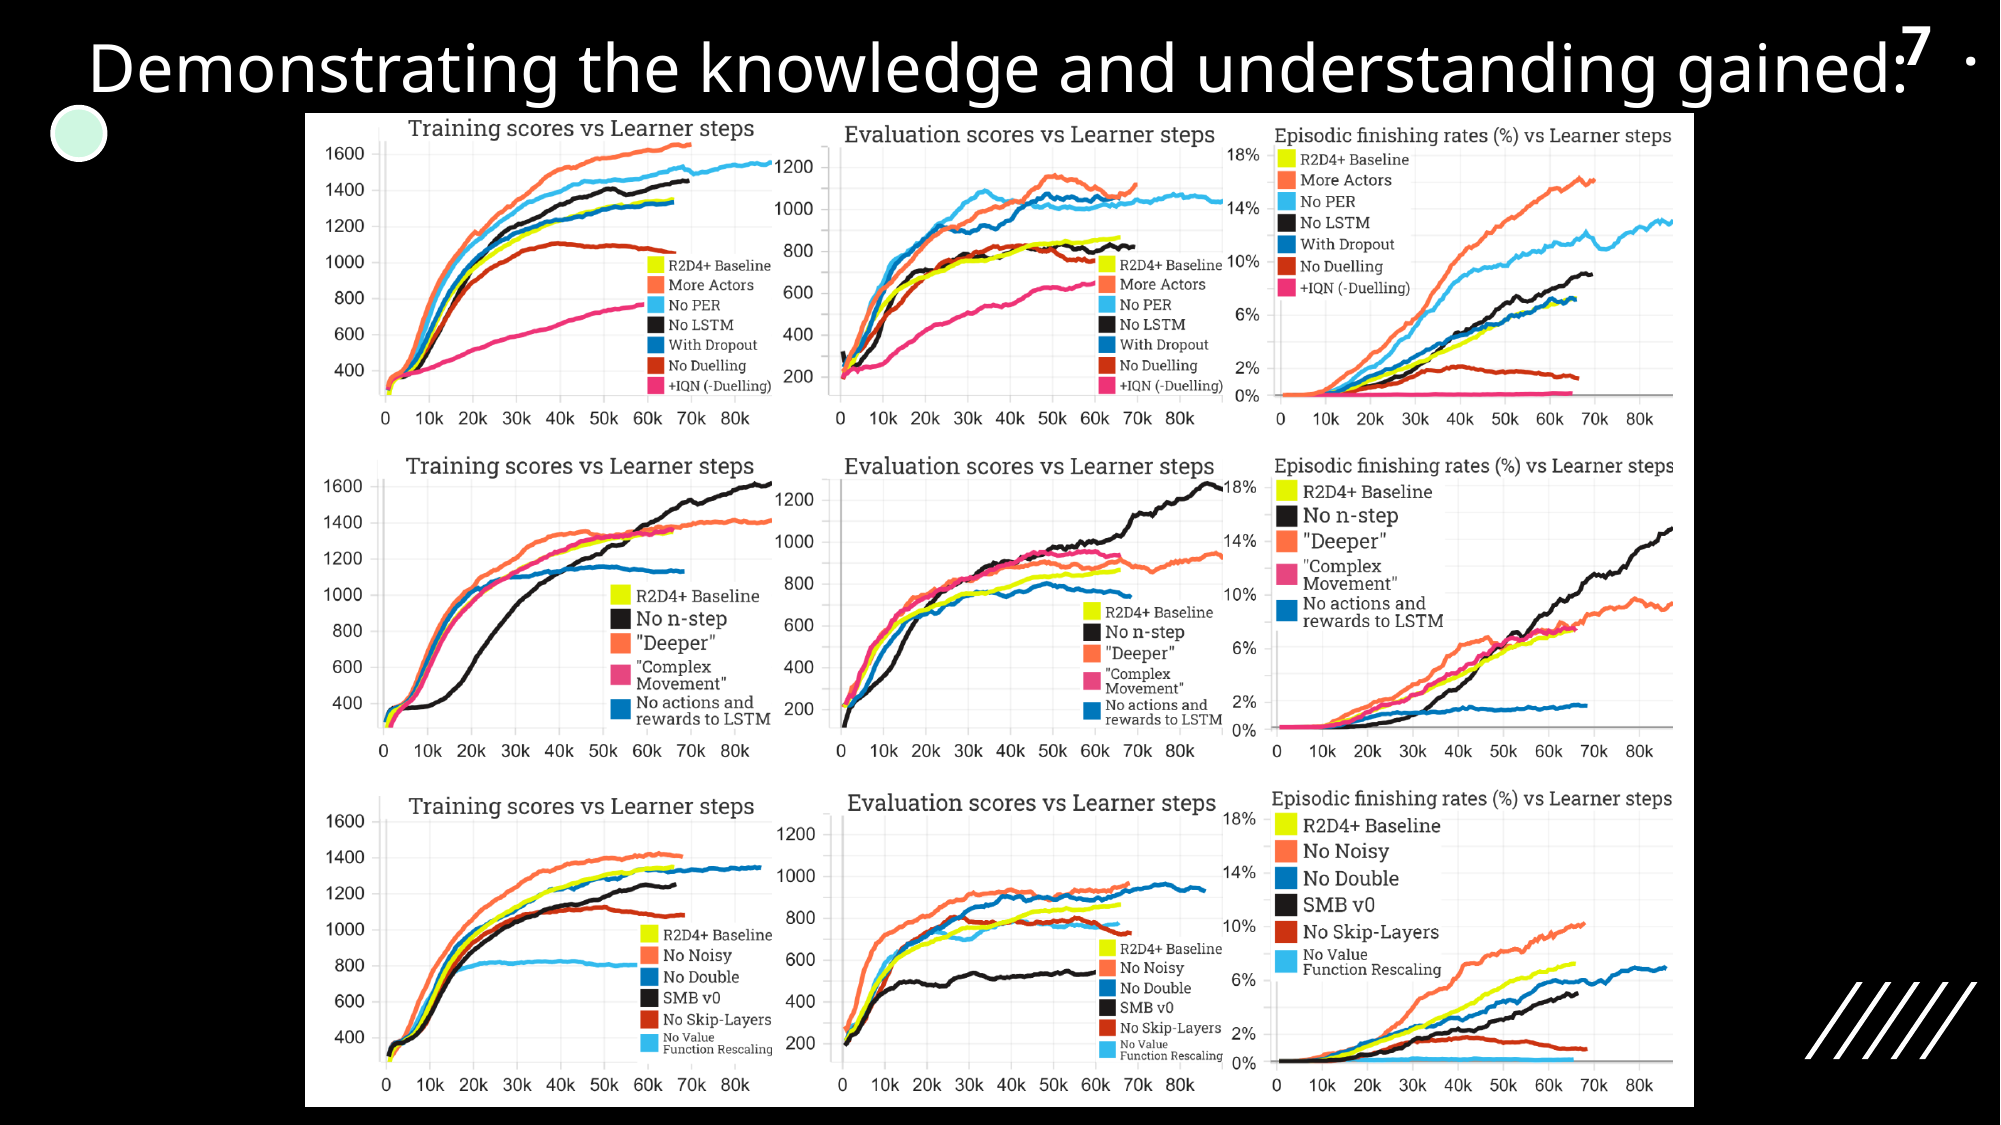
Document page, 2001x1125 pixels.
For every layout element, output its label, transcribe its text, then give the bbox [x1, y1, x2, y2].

text_box Demonstrating the knowledge and understanding gained: [73, 18, 1927, 113]
text_box 7. [1751, 0, 2000, 85]
picture [305, 113, 1695, 1107]
